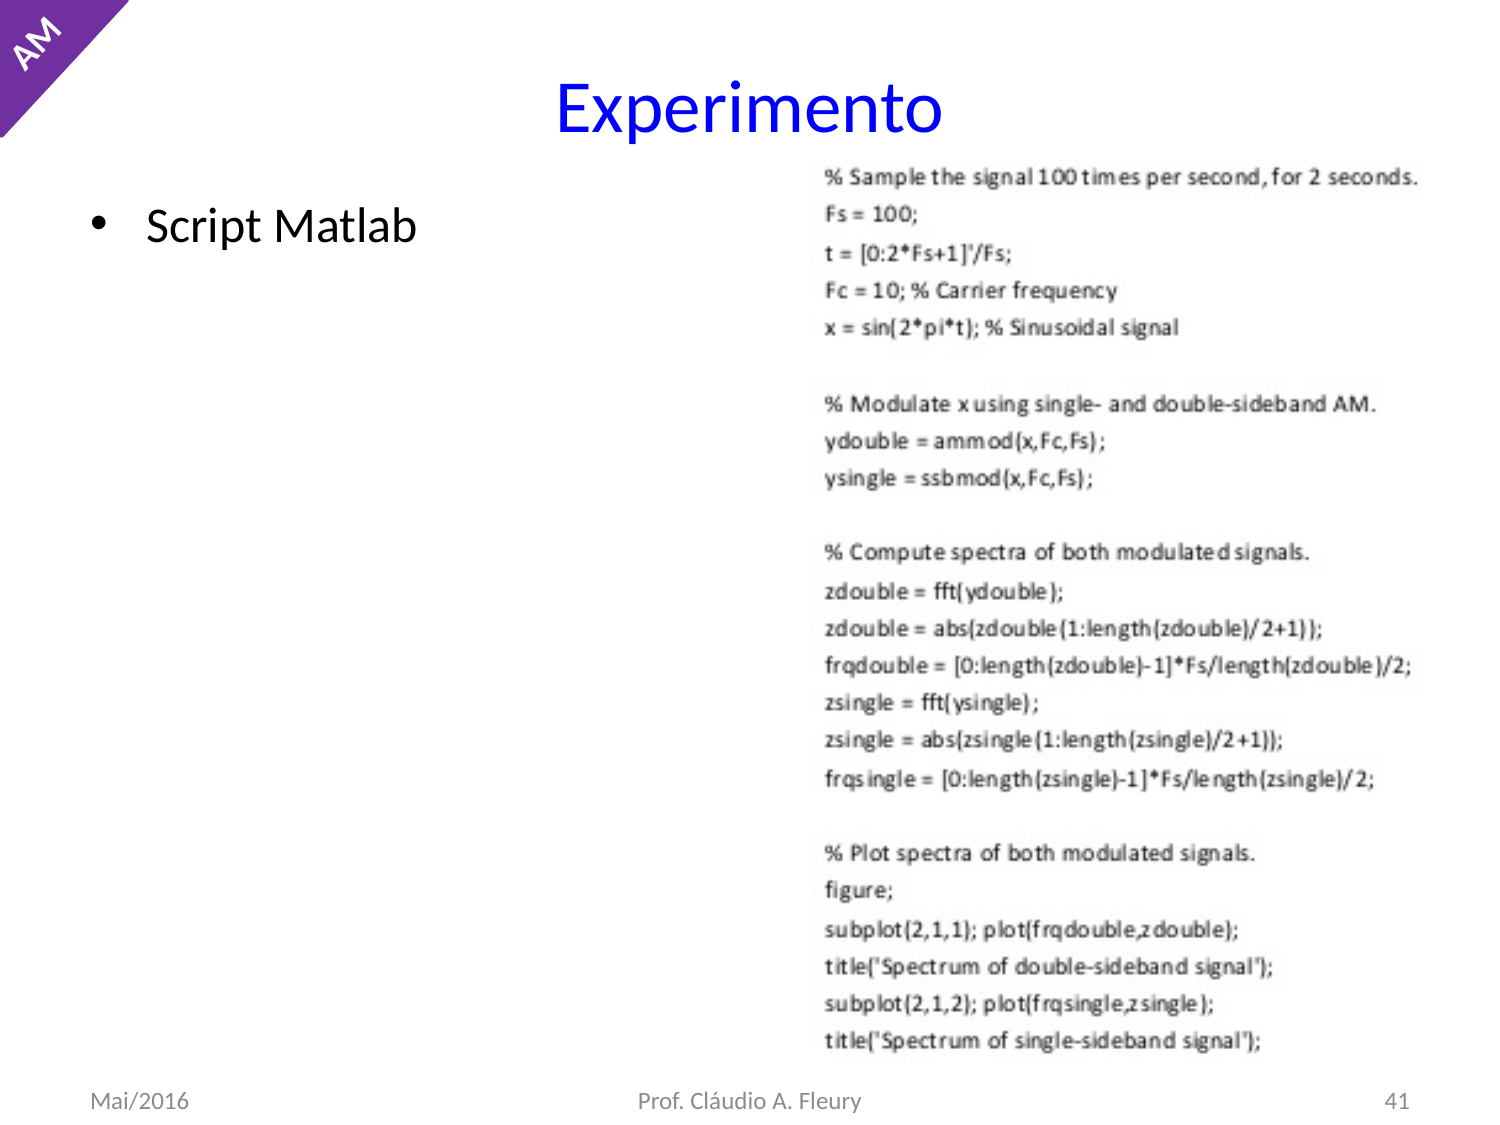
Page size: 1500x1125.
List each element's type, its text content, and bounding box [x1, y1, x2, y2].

slide_number Mai/2016 [75, 1069, 425, 1125]
list Script Matlab [75, 184, 803, 1047]
slide_number 41 [1074, 1072, 1425, 1125]
title Experimento [75, 45, 1425, 161]
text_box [0, 0, 128, 136]
footer Prof. Cláudio A. Fleury [512, 1069, 988, 1125]
picture [808, 136, 1460, 1064]
